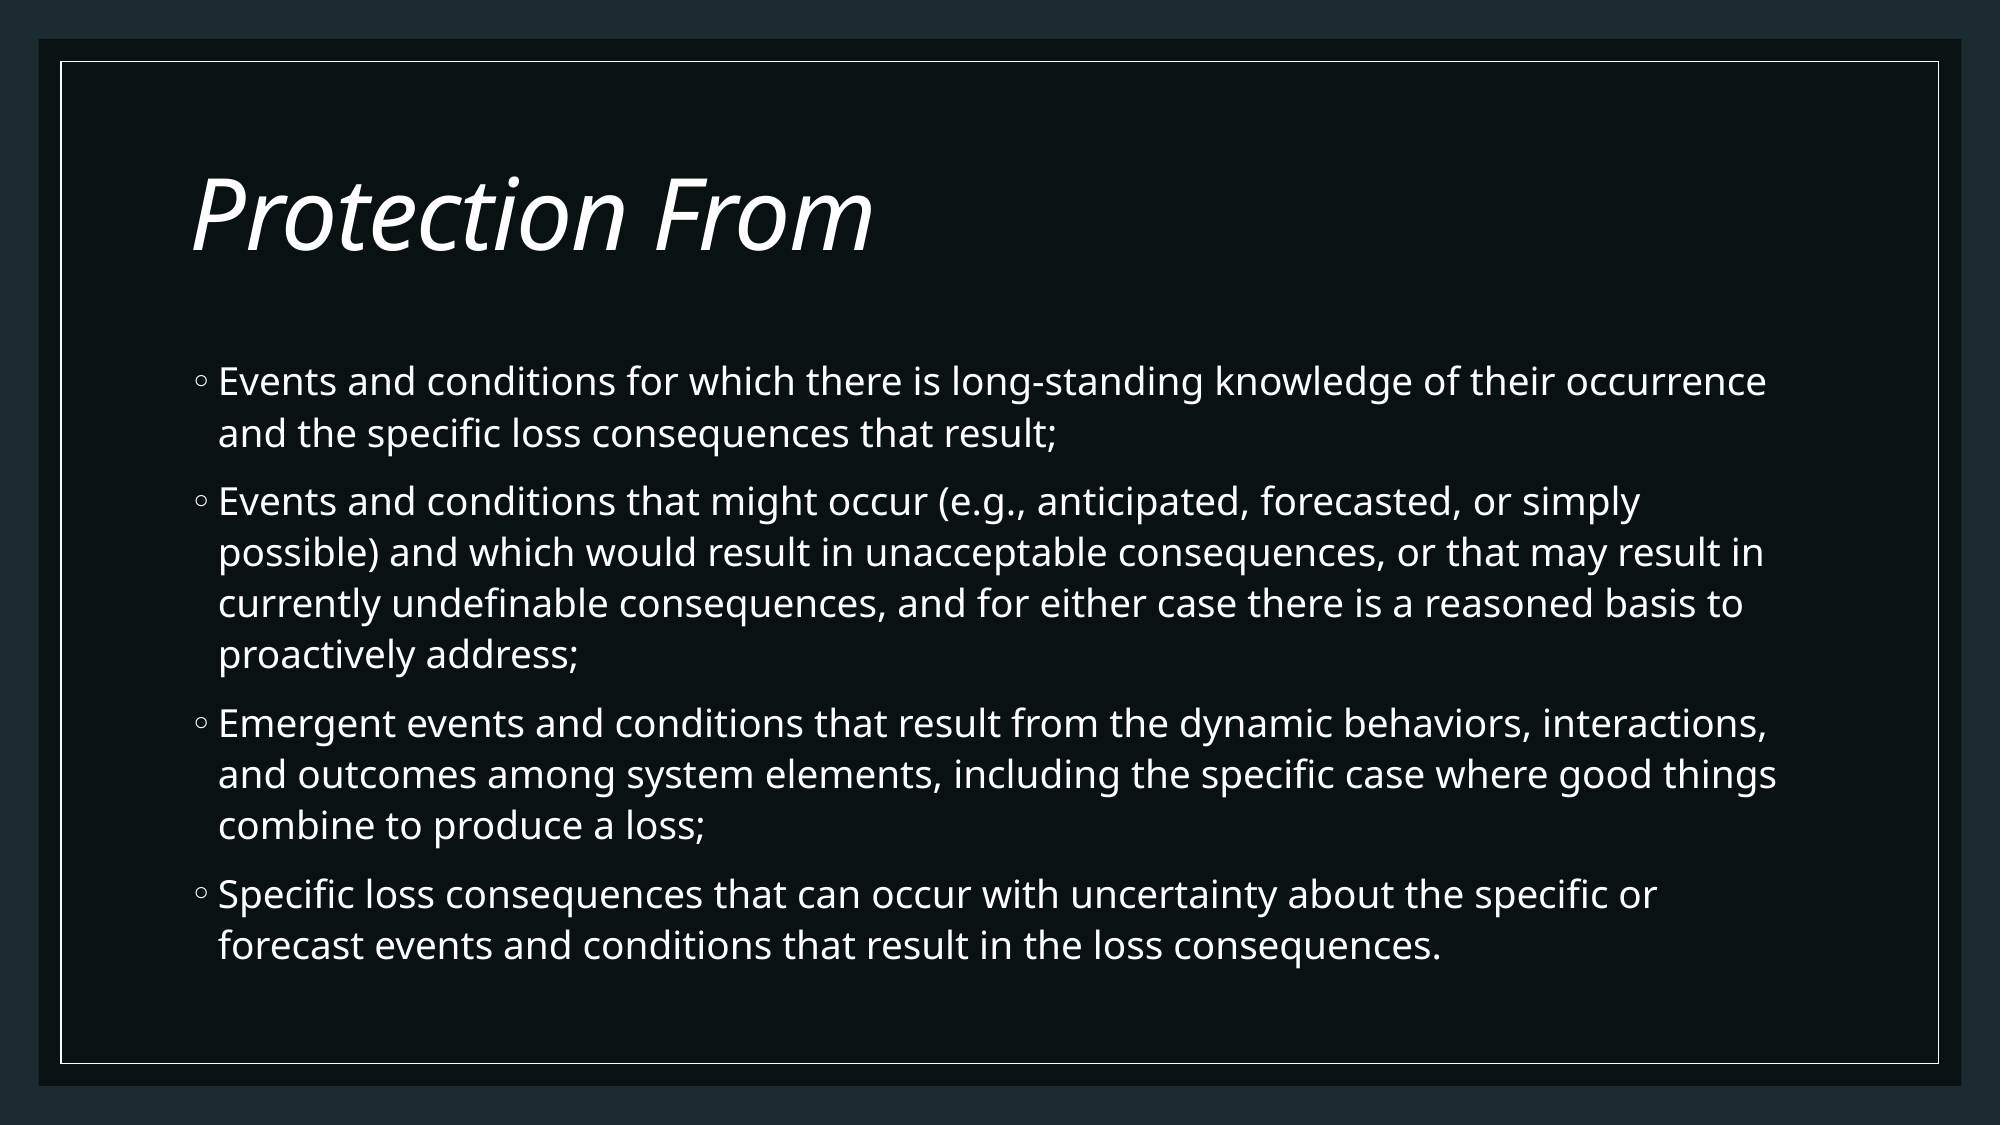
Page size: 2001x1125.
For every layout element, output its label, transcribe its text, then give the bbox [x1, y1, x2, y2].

title Protection From [174, 105, 1825, 331]
list Events and conditions for which there is long-standing knowledge of their occurrence and the specific loss consequences that result; Events and conditions that might occur (e.g., anticipated, forecasted, or simply possible) and which would result in unacceptable consequences, or that may result in currently undefinable consequences, and for either case there is a reasoned basis to proactively address; Emergent events and conditions that result from the dynamic behaviors, interactions, and outcomes among system elements, including the specific case where good things combine to produce a loss; Specific loss consequences that can occur with uncertainty about the specific or forecast events and conditions that result in the loss consequences. [174, 345, 1825, 977]
